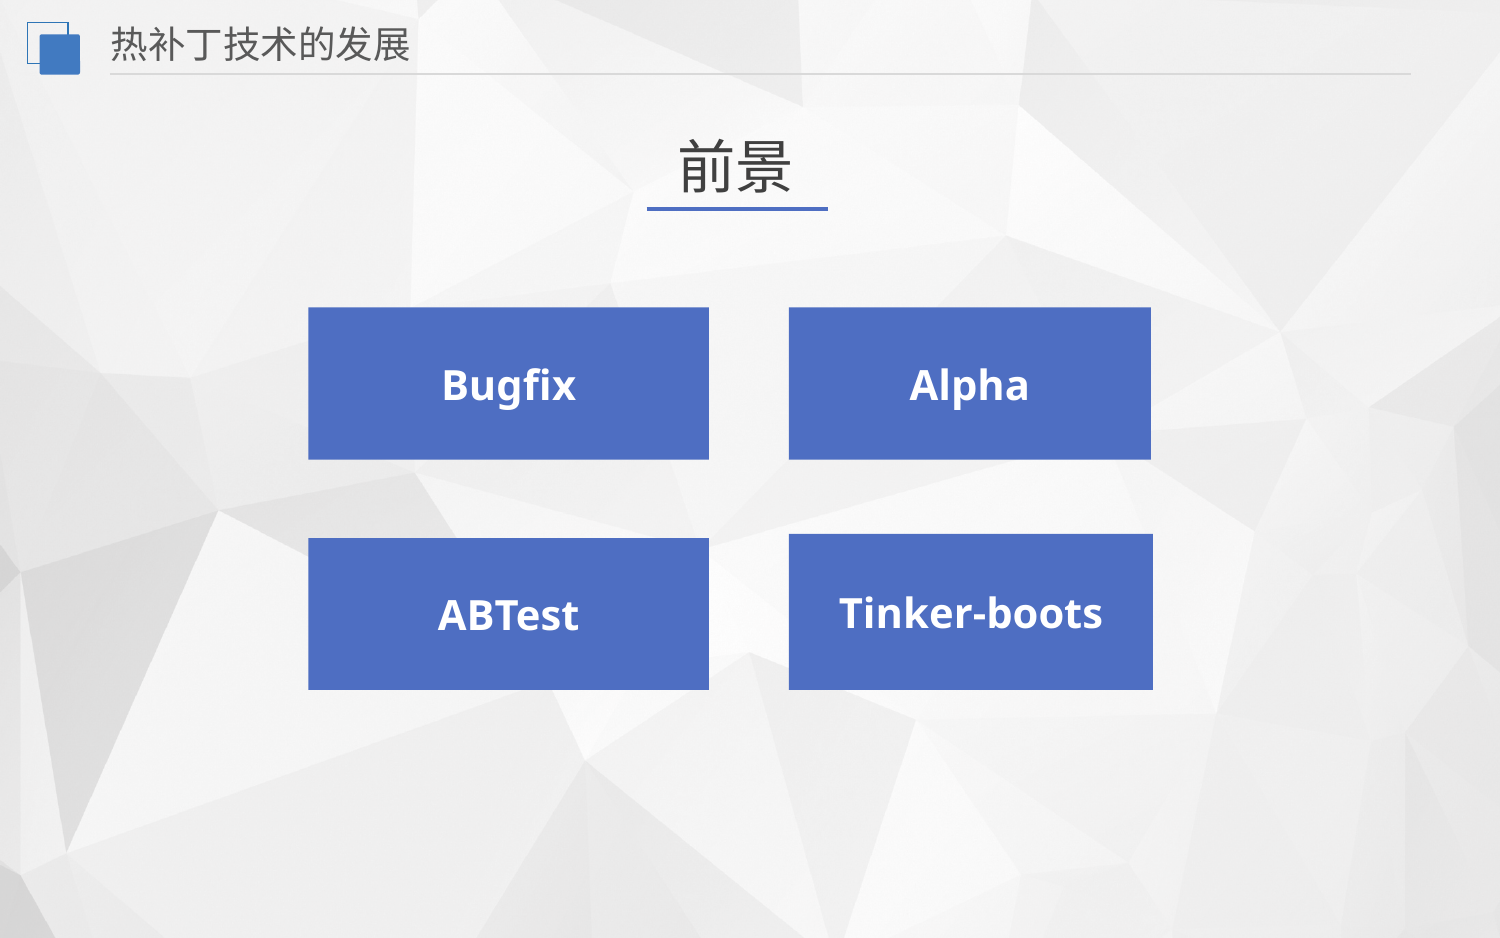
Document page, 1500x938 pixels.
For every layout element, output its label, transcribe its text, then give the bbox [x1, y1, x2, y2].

text_box Tinker-boots [788, 533, 1153, 690]
text_box ABTest [308, 538, 709, 690]
text_box Alpha [788, 307, 1151, 460]
text_box 前景 [0, 123, 1486, 208]
text_box Bugfix [308, 307, 709, 460]
text_box [39, 33, 81, 76]
text_box [27, 22, 69, 64]
text_box 热补丁技术的发展 [96, 13, 658, 74]
